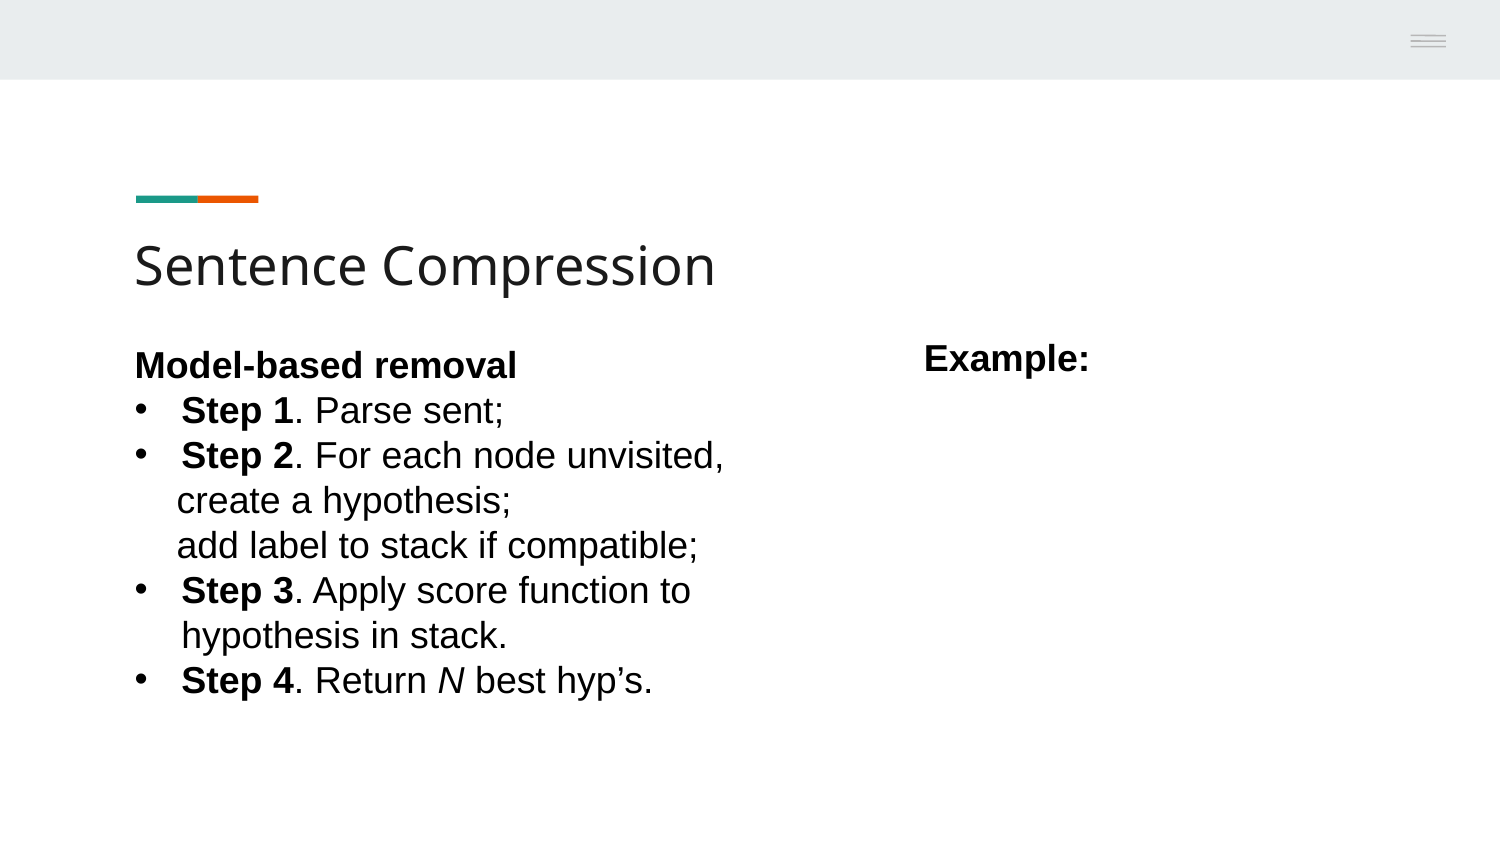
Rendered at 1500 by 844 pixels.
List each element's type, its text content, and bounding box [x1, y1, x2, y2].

text_box Model-based removal Step 1. Parse sent; Step 2. For each node unvisited, create a hypothesis; add label to stack if compatible; Step 3. Apply score function to hypothesis in stack. Step 4. Return N best hyp’s. [119, 326, 759, 772]
text_box Example: [909, 326, 1422, 386]
text_box Sentence Compression [119, 216, 759, 326]
